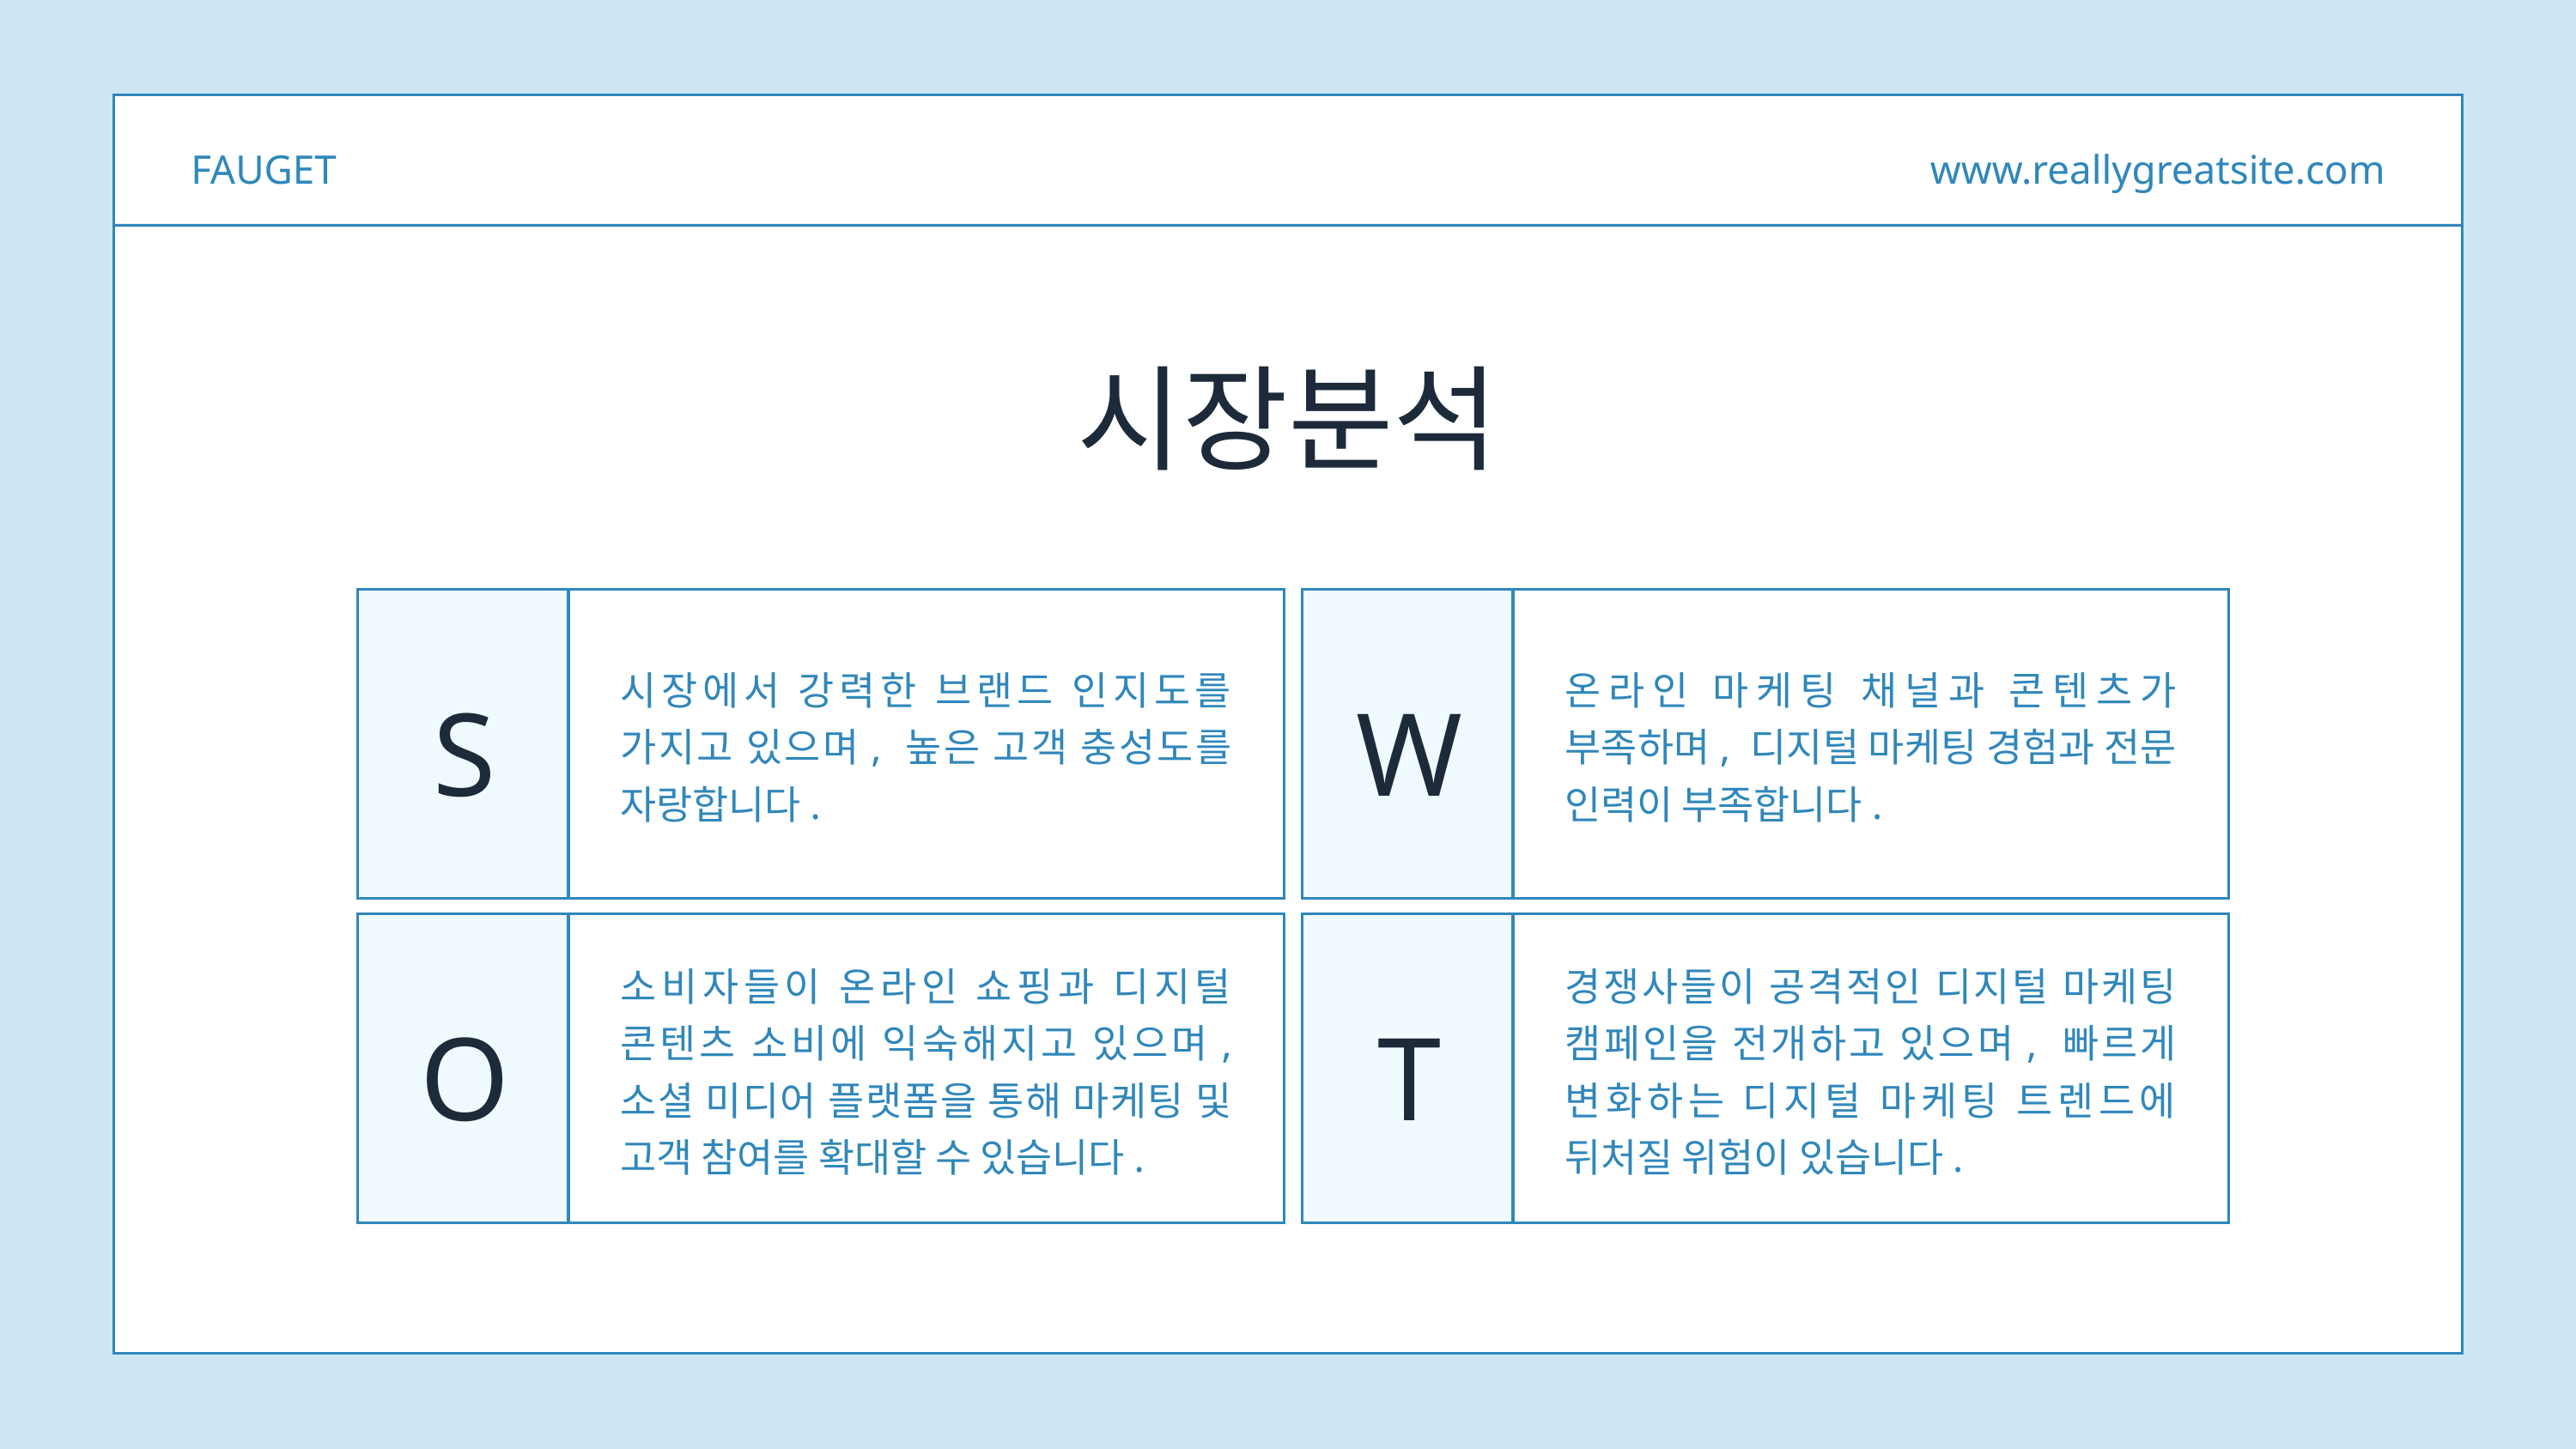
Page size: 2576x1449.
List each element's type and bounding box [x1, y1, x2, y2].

text_box [1512, 589, 2229, 899]
text_box [1302, 589, 1510, 899]
text_box [568, 589, 1285, 899]
text_box [1512, 913, 2229, 1223]
text_box [1302, 913, 1510, 1223]
text_box [357, 589, 566, 899]
text_box [568, 913, 1285, 1223]
text_box [113, 94, 2463, 1354]
text_box [357, 913, 566, 1223]
